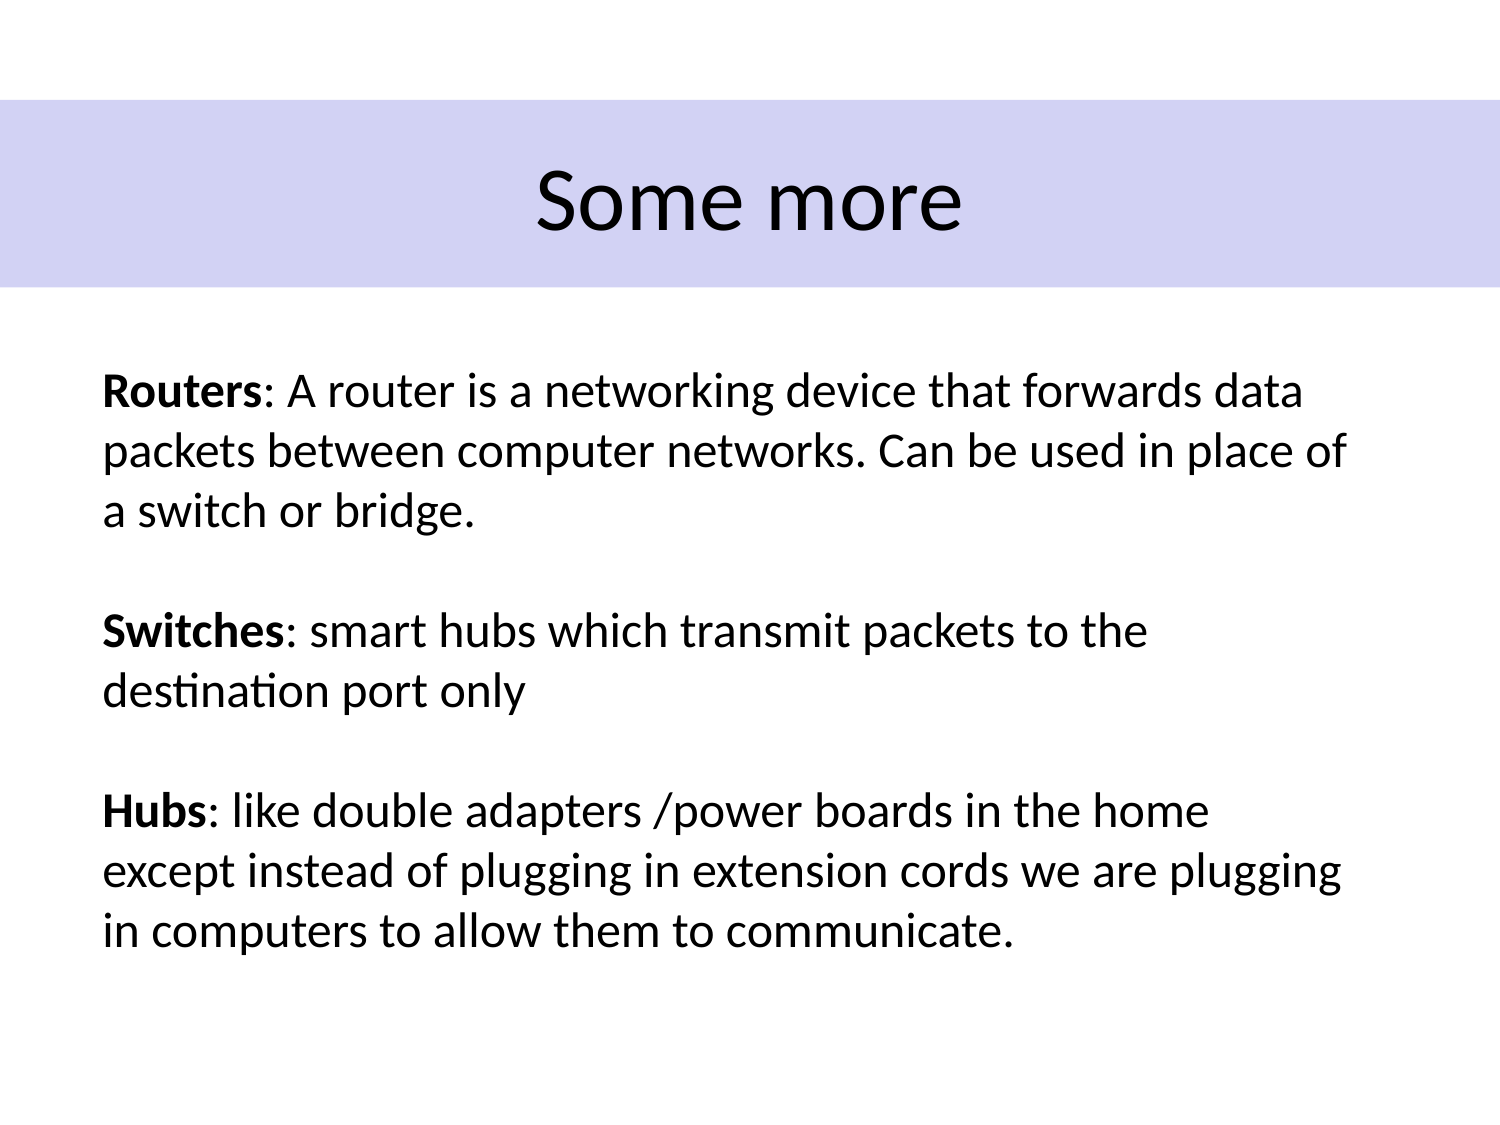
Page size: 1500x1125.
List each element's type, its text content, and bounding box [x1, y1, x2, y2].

text_box Routers: A router is a networking device that forwards data packets between computer networks. Can be used in place of a switch or bridge. Switches: smart hubs which transmit packets to the destination port only Hubs: like double adapters /power boards in the home except instead of plugging in extension cords we are plugging in computers to allow them to communicate. [87, 349, 1388, 1025]
title Some more [0, 99, 1500, 288]
